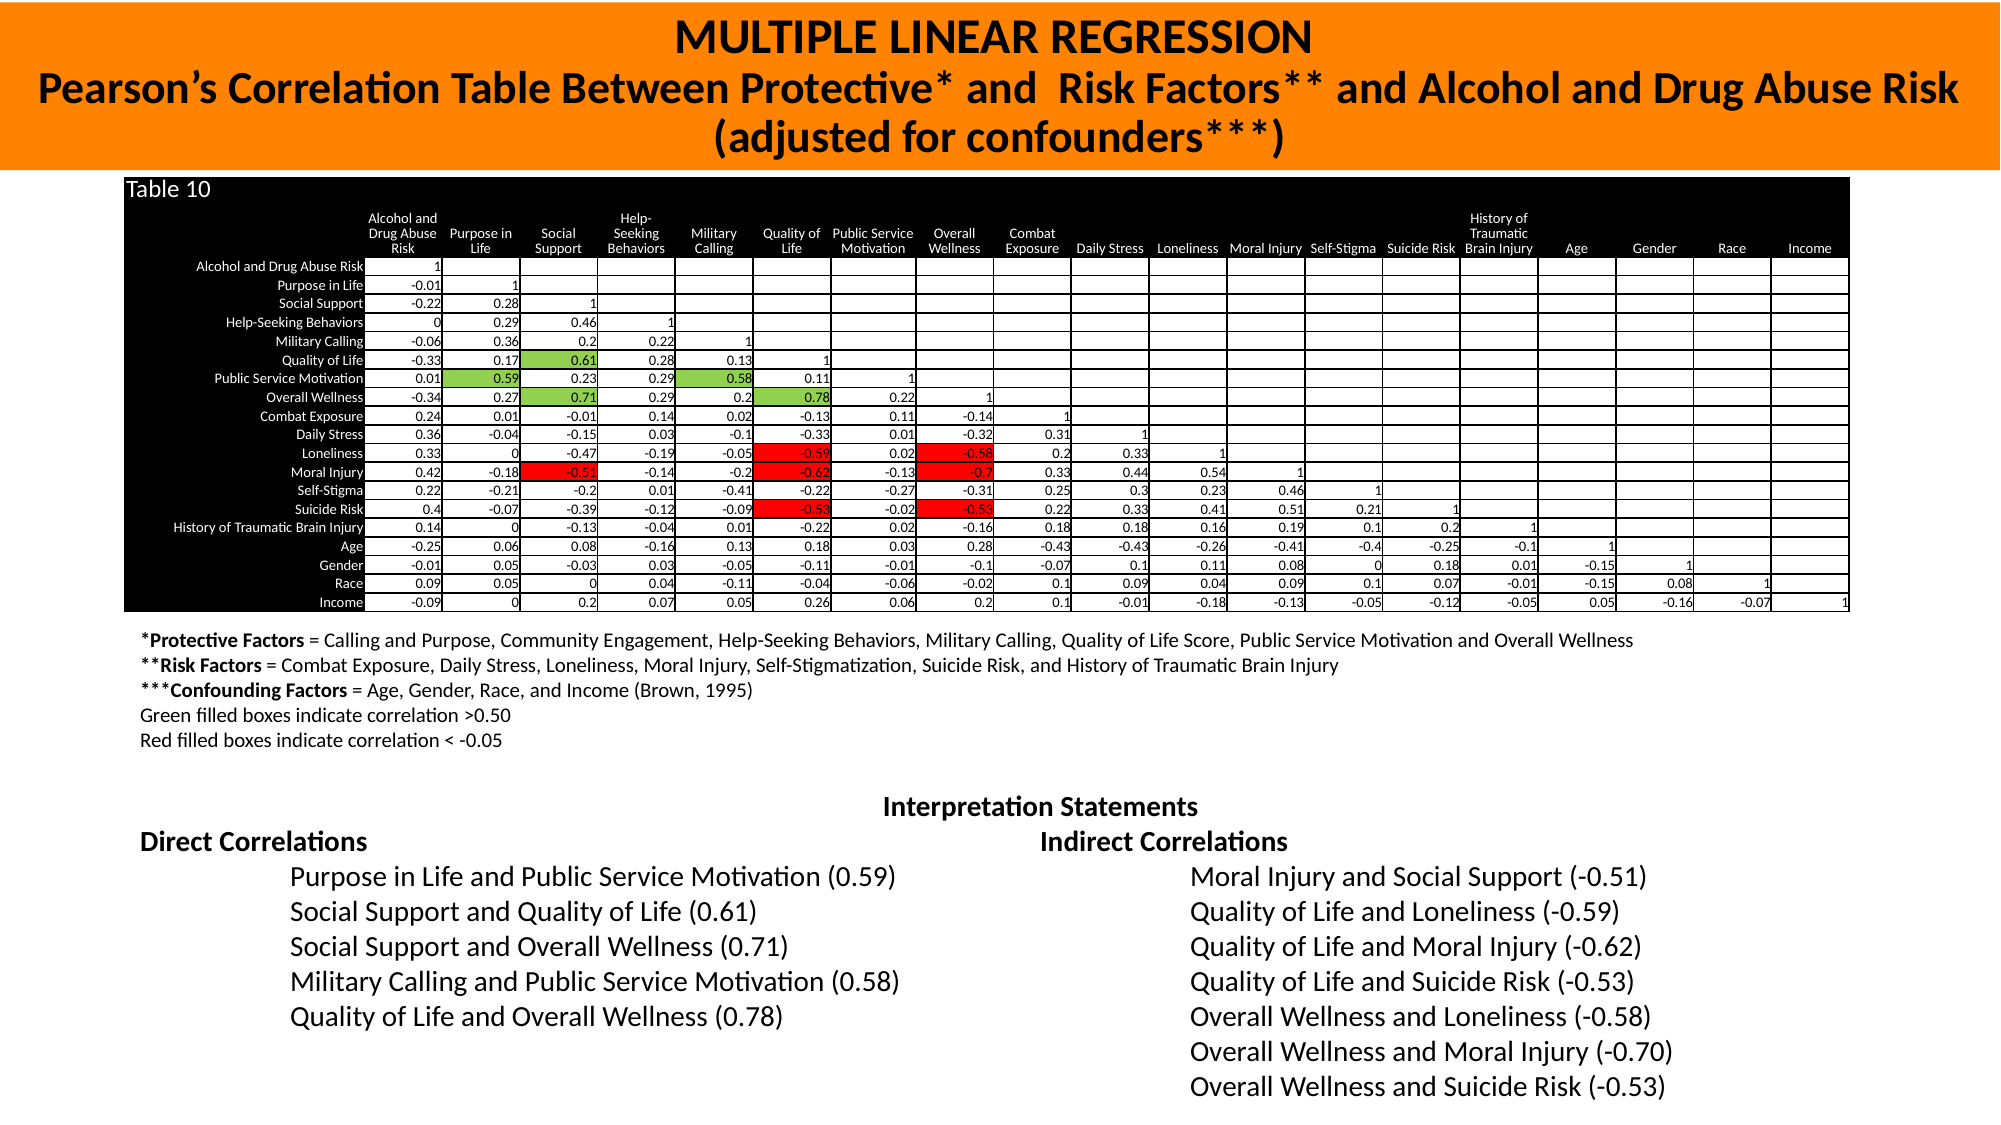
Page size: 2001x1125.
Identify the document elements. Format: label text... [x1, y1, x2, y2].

table_cell 0.02 [832, 444, 915, 461]
table_cell [676, 258, 752, 275]
table_cell [1617, 519, 1693, 536]
table_cell -0.07 [443, 500, 519, 517]
table_cell [994, 351, 1070, 368]
table_cell 0.33 [365, 444, 441, 461]
table_cell 0.22 [994, 500, 1070, 517]
table_cell 0.51 [1228, 500, 1304, 517]
table_cell [832, 295, 915, 312]
table_cell 0.13 [676, 351, 752, 368]
table_cell 0.09 [1072, 575, 1148, 592]
table_cell Age [126, 538, 363, 555]
table_cell Gender [126, 556, 363, 573]
table_cell 0.23 [1150, 482, 1226, 499]
table_cell 0.09 [1228, 575, 1304, 592]
table_cell [1539, 370, 1615, 387]
table_cell [1072, 276, 1148, 293]
table_cell [443, 258, 519, 275]
table_cell -0.07 [994, 556, 1070, 573]
table_cell [832, 258, 915, 275]
table_cell Race [126, 575, 363, 592]
table_cell -0.43 [994, 538, 1070, 555]
table_cell Military Calling [126, 332, 363, 349]
table_cell 0.01 [832, 426, 915, 443]
table_cell 0.29 [598, 370, 674, 387]
table_cell [521, 276, 597, 293]
table_cell [1306, 351, 1382, 368]
table_cell [1383, 426, 1459, 443]
table_cell [1072, 258, 1148, 275]
table_cell [1072, 332, 1148, 349]
table_cell [917, 276, 993, 293]
table_header Overall Wellness [917, 179, 993, 256]
table_cell [1306, 370, 1382, 387]
table_cell 0.01 [676, 519, 752, 536]
table_cell 0.46 [1228, 482, 1304, 499]
table_cell [1772, 426, 1848, 443]
table_cell -0.26 [1150, 538, 1226, 555]
table_cell [1306, 258, 1382, 275]
table_cell [1306, 388, 1382, 405]
table_cell [832, 314, 915, 331]
table_cell 0.1 [1306, 575, 1382, 592]
table_cell -0.43 [1072, 538, 1148, 555]
table_cell 0.44 [1072, 463, 1148, 480]
table_cell [1617, 370, 1693, 387]
table_cell -0.53 [754, 500, 830, 517]
table_cell [1539, 332, 1615, 349]
table_cell 0.36 [365, 426, 441, 443]
table_cell 0.26 [754, 594, 830, 611]
table_cell [1617, 388, 1693, 405]
table_cell [1461, 276, 1537, 293]
table_cell Income [126, 594, 363, 611]
table_cell -0.04 [598, 519, 674, 536]
table_cell [1539, 500, 1615, 517]
table_cell -0.06 [365, 332, 441, 349]
table_cell 0.18 [1383, 556, 1459, 573]
table_cell [1539, 276, 1615, 293]
table_cell [676, 295, 752, 312]
table_cell -0.16 [1617, 594, 1693, 611]
table_cell [1772, 388, 1848, 405]
table_cell 0.59 [443, 370, 519, 387]
table_cell 1 [1461, 519, 1537, 536]
text_box Interpretation Statements Direct Correlations Indirect Correlations Purpose in Life and Public Service Motivation (0.59) Moral Injury and Social Support (-0.51) Social Support and Quality of Life (0.61) Quality of Life and Loneliness (-0.59) Social Support and Overall Wellness (0.71) Quality of Life and Moral Injury (-0.62) Military Calling and Public Service Motivation (0.58) Quality of Life and Suicide Risk (-0.53) Quality of Life and Overall Wellness (0.78) Overall Wellness and Loneliness (-0.58) Overall Wellness and Moral Injury (-0.70) Overall Wellness and Suicide Risk (-0.53) [125, 780, 1957, 1110]
table_cell 1 [443, 276, 519, 293]
table_cell Quality of Life [126, 351, 363, 368]
table_cell Loneliness [126, 444, 363, 461]
table_cell 0.07 [1383, 575, 1459, 592]
table_cell 0.2 [676, 388, 752, 405]
table_cell [1150, 295, 1226, 312]
table_cell 0.1 [994, 575, 1070, 592]
table_cell [1306, 314, 1382, 331]
table_cell [1150, 407, 1226, 424]
table_cell Moral Injury [126, 463, 363, 480]
table_cell -0.33 [365, 351, 441, 368]
table_cell -0.12 [1383, 594, 1459, 611]
table_cell -0.33 [754, 426, 830, 443]
table_cell 0.05 [1539, 594, 1615, 611]
table_cell Combat Exposure [126, 407, 363, 424]
table_cell 0.03 [598, 426, 674, 443]
table_cell -0.07 [1694, 594, 1770, 611]
table_cell [1461, 407, 1537, 424]
table_cell 1 [1694, 575, 1770, 592]
table_cell -0.62 [754, 463, 830, 480]
table_cell [917, 351, 993, 368]
table_cell 0.1 [1072, 556, 1148, 573]
table_header History of Traumatic Brain Injury [1461, 179, 1537, 256]
table_cell [1072, 351, 1148, 368]
table_cell [1694, 314, 1770, 331]
table_cell -0.02 [917, 575, 993, 592]
table_cell [754, 276, 830, 293]
table_header Combat Exposure [994, 179, 1070, 256]
table_cell [1150, 426, 1226, 443]
table_cell [1461, 444, 1537, 461]
table_cell [1772, 463, 1848, 480]
table_header Alcohol and Drug Abuse Risk [365, 179, 441, 256]
table_cell -0.06 [832, 575, 915, 592]
table_cell -0.05 [676, 556, 752, 573]
table_header Table 10 [126, 179, 363, 256]
table_cell [994, 332, 1070, 349]
table_cell [754, 258, 830, 275]
table_cell -0.39 [521, 500, 597, 517]
table_cell 0.05 [443, 556, 519, 573]
table_cell [754, 295, 830, 312]
table_cell -0.01 [1461, 575, 1537, 592]
table_header Moral Injury [1228, 179, 1304, 256]
table_cell -0.12 [598, 500, 674, 517]
table_cell [1617, 332, 1693, 349]
table_cell 0.11 [1150, 556, 1226, 573]
table_cell [1383, 463, 1459, 480]
table_cell [1617, 426, 1693, 443]
table_cell [1306, 444, 1382, 461]
table_cell -0.2 [676, 463, 752, 480]
table_cell [1461, 351, 1537, 368]
table_cell 1 [676, 332, 752, 349]
table_cell [676, 276, 752, 293]
table_cell 0.18 [754, 538, 830, 555]
table_cell 0.18 [994, 519, 1070, 536]
table_cell [917, 258, 993, 275]
table_cell [1694, 500, 1770, 517]
table_cell [1150, 314, 1226, 331]
table_cell [1694, 388, 1770, 405]
table_cell 1 [1150, 444, 1226, 461]
table_cell [1694, 370, 1770, 387]
table_cell [1228, 351, 1304, 368]
table_cell -0.01 [365, 276, 441, 293]
table_cell [1150, 370, 1226, 387]
table_cell [1383, 388, 1459, 405]
table_cell [1694, 351, 1770, 368]
table_cell [1072, 314, 1148, 331]
table_cell [1617, 258, 1693, 275]
table_cell 1 [1617, 556, 1693, 573]
table_cell [1461, 482, 1537, 499]
table_cell Self-Stigma [126, 482, 363, 499]
table_cell [1072, 407, 1148, 424]
table_cell 0.08 [521, 538, 597, 555]
table_cell [598, 258, 674, 275]
table_cell [1228, 370, 1304, 387]
table_cell [832, 351, 915, 368]
table_cell [1072, 370, 1148, 387]
table_cell [1694, 482, 1770, 499]
table_cell 1 [1072, 426, 1148, 443]
table_cell Help-Seeking Behaviors [126, 314, 363, 331]
table_cell [1772, 258, 1848, 275]
table_cell [1072, 388, 1148, 405]
table_cell 0.09 [365, 575, 441, 592]
table_cell 0.2 [521, 332, 597, 349]
table_cell -0.7 [917, 463, 993, 480]
table_cell 0.06 [443, 538, 519, 555]
table_cell [1539, 407, 1615, 424]
table_cell -0.05 [1461, 594, 1537, 611]
table_cell 0.19 [1228, 519, 1304, 536]
table_cell 0.13 [676, 538, 752, 555]
text_box MULTIPLE LINEAR REGRESSION Pearson’s Correlation Table Between Protective* and Risk Factors** and Alcohol and Drug Abuse Risk (adjusted for confounders***) [0, 2, 2000, 171]
table_cell [1228, 407, 1304, 424]
table_cell [1694, 426, 1770, 443]
table_cell 0.14 [365, 519, 441, 536]
table_cell -0.05 [1306, 594, 1382, 611]
table_cell [1461, 314, 1537, 331]
table_cell 0.71 [521, 388, 597, 405]
table_cell 0.08 [1617, 575, 1693, 592]
table_cell 0.2 [521, 594, 597, 611]
table_cell [917, 370, 993, 387]
table_cell [1150, 388, 1226, 405]
table_cell 0.3 [1072, 482, 1148, 499]
table_cell -0.14 [598, 463, 674, 480]
table_cell 1 [1772, 594, 1848, 611]
table_cell 0.14 [598, 407, 674, 424]
table_cell [1772, 538, 1848, 555]
table_cell 0.01 [443, 407, 519, 424]
table_cell [598, 276, 674, 293]
table_cell [1694, 538, 1770, 555]
table_cell [1383, 258, 1459, 275]
table_cell 0.33 [1072, 444, 1148, 461]
table_cell [1461, 463, 1537, 480]
table_cell 1 [754, 351, 830, 368]
table_cell -0.11 [676, 575, 752, 592]
table_cell 0.05 [443, 575, 519, 592]
table_cell 0.25 [994, 482, 1070, 499]
table_cell -0.58 [917, 444, 993, 461]
table_cell -0.18 [443, 463, 519, 480]
table_cell -0.41 [676, 482, 752, 499]
table_cell 0.29 [443, 314, 519, 331]
table_cell 1 [1228, 463, 1304, 480]
table_cell -0.21 [443, 482, 519, 499]
table_cell 0.42 [365, 463, 441, 480]
table_cell [917, 295, 993, 312]
table_cell [1539, 258, 1615, 275]
table_cell 0.04 [1150, 575, 1226, 592]
table_cell 0.02 [676, 407, 752, 424]
table_cell 0 [443, 594, 519, 611]
table_cell 1 [1383, 500, 1459, 517]
table_cell 0.08 [1228, 556, 1304, 573]
table_cell [1383, 332, 1459, 349]
table_cell 0.22 [832, 388, 915, 405]
table_cell -0.19 [598, 444, 674, 461]
table_cell -0.25 [1383, 538, 1459, 555]
table_cell Purpose in Life [126, 276, 363, 293]
table_cell -0.22 [754, 482, 830, 499]
table_cell 0.22 [365, 482, 441, 499]
table_cell [1306, 463, 1382, 480]
table_cell [1694, 332, 1770, 349]
table_cell [1617, 444, 1693, 461]
table_cell 1 [521, 295, 597, 312]
table_cell Suicide Risk [126, 500, 363, 517]
table_cell 0.04 [598, 575, 674, 592]
table_cell 0.06 [832, 594, 915, 611]
table_cell 0 [365, 314, 441, 331]
table_cell [1461, 295, 1537, 312]
table_cell -0.51 [521, 463, 597, 480]
table_cell [994, 276, 1070, 293]
table_cell [1694, 295, 1770, 312]
table_cell [676, 314, 752, 331]
table_cell 0.01 [365, 370, 441, 387]
table_cell -0.01 [832, 556, 915, 573]
table_header Public Service Motivation [832, 179, 915, 256]
table_cell 1 [994, 407, 1070, 424]
table_cell [1772, 444, 1848, 461]
table_cell 0 [521, 575, 597, 592]
table_cell 0.16 [1150, 519, 1226, 536]
table_cell -0.04 [443, 426, 519, 443]
table_cell [1228, 295, 1304, 312]
table_cell -0.01 [1072, 594, 1148, 611]
table_cell -0.15 [1539, 556, 1615, 573]
table_cell 0.01 [1461, 556, 1537, 573]
table_cell 0.2 [1383, 519, 1459, 536]
table_cell [1617, 295, 1693, 312]
table_cell [1694, 519, 1770, 536]
table_cell -0.14 [917, 407, 993, 424]
table_cell [1383, 407, 1459, 424]
table_cell 0.02 [832, 519, 915, 536]
table_cell 0.22 [598, 332, 674, 349]
table_cell 0.2 [994, 444, 1070, 461]
table_cell -0.05 [676, 444, 752, 461]
table_header Race [1694, 179, 1770, 256]
table_cell [1306, 426, 1382, 443]
table_cell 0.24 [365, 407, 441, 424]
table_cell [1617, 351, 1693, 368]
table_cell [1772, 276, 1848, 293]
table_cell 0.21 [1306, 500, 1382, 517]
table_cell 0.01 [598, 482, 674, 499]
table_cell 0.03 [832, 538, 915, 555]
table_cell [1383, 444, 1459, 461]
table_cell -0.1 [917, 556, 993, 573]
table_cell [1072, 295, 1148, 312]
table_cell -0.13 [754, 407, 830, 424]
table_cell -0.22 [365, 295, 441, 312]
table_cell 0.03 [598, 556, 674, 573]
table_cell [1772, 575, 1848, 592]
table_cell [1306, 332, 1382, 349]
table_cell Alcohol and Drug Abuse Risk [126, 258, 363, 275]
table_cell [1694, 556, 1770, 573]
table_cell 0.41 [1150, 500, 1226, 517]
table_cell [1772, 407, 1848, 424]
table_cell [1772, 500, 1848, 517]
table_cell 0.2 [917, 594, 993, 611]
table_cell [1150, 332, 1226, 349]
table_cell [1539, 519, 1615, 536]
table_header Social Support [521, 179, 597, 256]
table_cell 0.05 [676, 594, 752, 611]
table_cell [832, 276, 915, 293]
table_cell -0.34 [365, 388, 441, 405]
table_cell 0.11 [832, 407, 915, 424]
table_cell [1694, 444, 1770, 461]
table_cell [1694, 258, 1770, 275]
table_cell [1617, 276, 1693, 293]
table_cell 0.18 [1072, 519, 1148, 536]
table_cell 0.27 [443, 388, 519, 405]
table_cell -0.01 [365, 556, 441, 573]
table_cell 0.61 [521, 351, 597, 368]
table_cell -0.13 [832, 463, 915, 480]
table_cell 0.33 [994, 463, 1070, 480]
table_cell [1150, 351, 1226, 368]
table_cell [994, 370, 1070, 387]
table_cell [1539, 351, 1615, 368]
table_cell [1694, 407, 1770, 424]
table_cell 0.4 [365, 500, 441, 517]
table_cell [1228, 426, 1304, 443]
table_cell [1694, 463, 1770, 480]
table_cell [1383, 351, 1459, 368]
table_cell -0.15 [521, 426, 597, 443]
table_cell 1 [1539, 538, 1615, 555]
table_cell [917, 314, 993, 331]
table_cell 1 [832, 370, 915, 387]
table_cell [1383, 370, 1459, 387]
table_cell [521, 258, 597, 275]
table_cell [1539, 314, 1615, 331]
table_cell [1228, 276, 1304, 293]
table_header Military Calling [676, 179, 752, 256]
table_cell [1772, 370, 1848, 387]
table_cell [1228, 388, 1304, 405]
table_cell 0.29 [598, 388, 674, 405]
table_cell [1150, 276, 1226, 293]
table_cell [1617, 500, 1693, 517]
table_cell [1772, 519, 1848, 536]
table_cell 0.46 [521, 314, 597, 331]
table_cell 0.1 [1306, 519, 1382, 536]
table_cell [917, 332, 993, 349]
table_cell 0.28 [598, 351, 674, 368]
table_cell 0.31 [994, 426, 1070, 443]
table_cell -0.2 [521, 482, 597, 499]
table_cell [1306, 276, 1382, 293]
table_cell -0.22 [754, 519, 830, 536]
table_cell -0.13 [1228, 594, 1304, 611]
table_cell Social Support [126, 295, 363, 312]
table_cell [1617, 463, 1693, 480]
table_cell Daily Stress [126, 426, 363, 443]
table_cell -0.1 [676, 426, 752, 443]
table_cell [1383, 276, 1459, 293]
table_header Help-Seeking Behaviors [598, 179, 674, 256]
table_cell [1772, 314, 1848, 331]
table_cell 0.1 [994, 594, 1070, 611]
table_header Purpose in Life [443, 179, 519, 256]
table_cell -0.4 [1306, 538, 1382, 555]
table_cell -0.53 [917, 500, 993, 517]
table_cell [994, 258, 1070, 275]
table_cell 0.78 [754, 388, 830, 405]
table_cell -0.1 [1461, 538, 1537, 555]
text_box *Protective Factors = Calling and Purpose, Community Engagement, Help-Seeking Behaviors, Military Calling, Quality of Life Score, Public Service Motivation and Overall Wellness **Risk Factors = Combat Exposure, Daily Stress, Loneliness, Moral Injury, Self-Stigmatization, Suicide Risk, and History of Traumatic Brain Injury ***Confounding Factors = Age, Gender, Race, and Income (Brown, 1995) Green filled boxes indicate correlation >0.50 Red filled boxes indicate correlation < -0.05 [125, 619, 1835, 759]
table_cell [1539, 426, 1615, 443]
table_cell -0.41 [1228, 538, 1304, 555]
table_cell [1383, 314, 1459, 331]
table_header Loneliness [1150, 179, 1226, 256]
table_header Suicide Risk [1383, 179, 1459, 256]
table_cell [1306, 407, 1382, 424]
table_cell [994, 388, 1070, 405]
table_cell 0 [443, 444, 519, 461]
table_cell History of Traumatic Brain Injury [126, 519, 363, 536]
table_cell -0.18 [1150, 594, 1226, 611]
table_cell Public Service Motivation [126, 370, 363, 387]
table_cell 0.11 [754, 370, 830, 387]
table_cell [1228, 258, 1304, 275]
table_cell -0.32 [917, 426, 993, 443]
table_cell [598, 295, 674, 312]
table_cell [754, 314, 830, 331]
table_header Self-Stigma [1306, 179, 1382, 256]
table_cell 0.28 [443, 295, 519, 312]
table_cell -0.04 [754, 575, 830, 592]
table_header Age [1539, 179, 1615, 256]
table_cell -0.15 [1539, 575, 1615, 592]
table_cell [1461, 332, 1537, 349]
table_cell 0.33 [1072, 500, 1148, 517]
table_cell -0.11 [754, 556, 830, 573]
table_cell [1228, 314, 1304, 331]
table_cell [994, 314, 1070, 331]
table_cell [1539, 388, 1615, 405]
table_cell [1539, 295, 1615, 312]
table_cell [1150, 258, 1226, 275]
table_cell 0.36 [443, 332, 519, 349]
table_cell 0.54 [1150, 463, 1226, 480]
table_header Income [1772, 179, 1848, 256]
table_cell -0.47 [521, 444, 597, 461]
table_cell 0.07 [598, 594, 674, 611]
table_cell [1617, 407, 1693, 424]
table_cell [1461, 370, 1537, 387]
table_cell 0.28 [917, 538, 993, 555]
table_cell -0.59 [754, 444, 830, 461]
table_cell 1 [917, 388, 993, 405]
table_cell -0.03 [521, 556, 597, 573]
table_cell 1 [1306, 482, 1382, 499]
table_cell [1461, 388, 1537, 405]
table_cell -0.09 [365, 594, 441, 611]
table_cell [1539, 482, 1615, 499]
table_header Gender [1617, 179, 1693, 256]
table_cell [1617, 538, 1693, 555]
table_cell [1461, 258, 1537, 275]
table_cell [754, 332, 830, 349]
table_cell Overall Wellness [126, 388, 363, 405]
table_cell -0.02 [832, 500, 915, 517]
table_cell [1461, 500, 1537, 517]
table_cell [1539, 463, 1615, 480]
table_cell -0.01 [521, 407, 597, 424]
table_cell 1 [365, 258, 441, 275]
table_cell 1 [598, 314, 674, 331]
table_cell [1228, 332, 1304, 349]
table_cell [1694, 276, 1770, 293]
table_cell [832, 332, 915, 349]
table_cell [1772, 332, 1848, 349]
table_cell -0.16 [598, 538, 674, 555]
table_cell -0.09 [676, 500, 752, 517]
table_cell [1772, 351, 1848, 368]
table_cell -0.16 [917, 519, 993, 536]
table_cell -0.25 [365, 538, 441, 555]
table_cell [994, 295, 1070, 312]
table_cell 0 [1306, 556, 1382, 573]
table_cell 0.17 [443, 351, 519, 368]
table_header Daily Stress [1072, 179, 1148, 256]
table_cell -0.31 [917, 482, 993, 499]
table_cell -0.13 [521, 519, 597, 536]
table_cell [1772, 295, 1848, 312]
table_cell [1383, 295, 1459, 312]
table_cell [1772, 556, 1848, 573]
table_cell 0.23 [521, 370, 597, 387]
table_cell [1772, 482, 1848, 499]
table_cell 0.58 [676, 370, 752, 387]
table_cell [1383, 482, 1459, 499]
table_cell -0.27 [832, 482, 915, 499]
table_cell [1306, 295, 1382, 312]
table_header Quality of Life [754, 179, 830, 256]
table_cell [1461, 426, 1537, 443]
table_cell [1539, 444, 1615, 461]
table_cell [1617, 482, 1693, 499]
table_cell 0 [443, 519, 519, 536]
table_cell [1228, 444, 1304, 461]
table_cell [1617, 314, 1693, 331]
